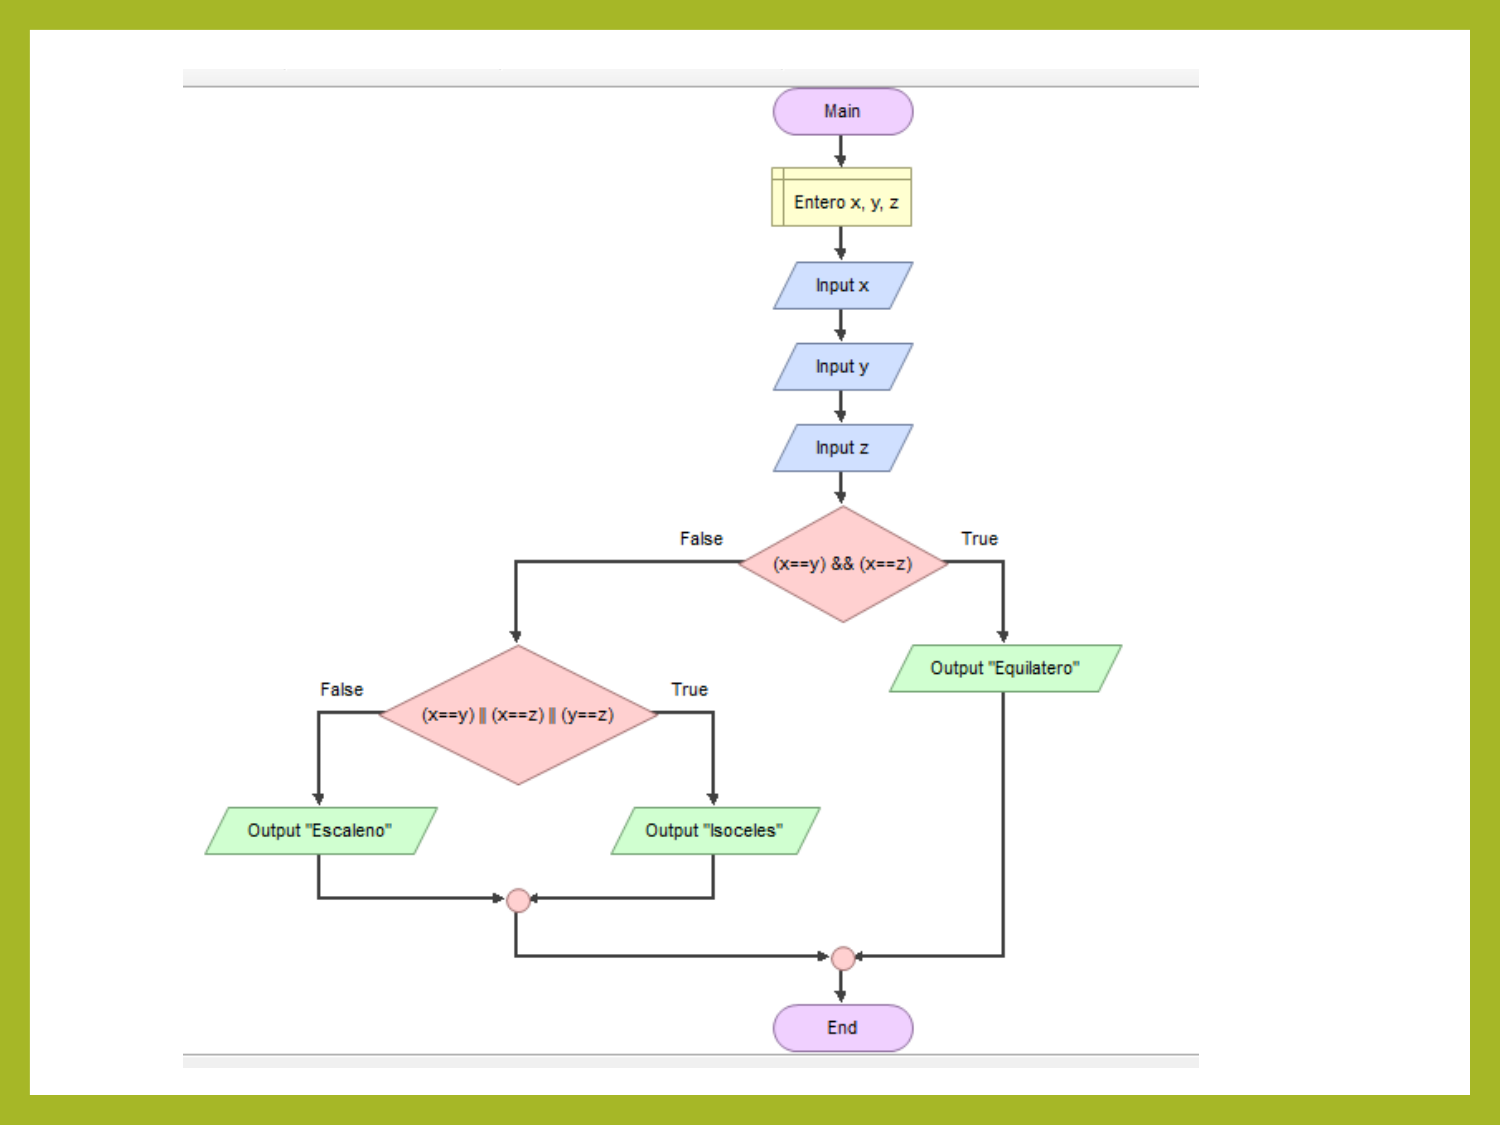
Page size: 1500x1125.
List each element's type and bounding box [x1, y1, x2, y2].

picture [182, 68, 1200, 1068]
